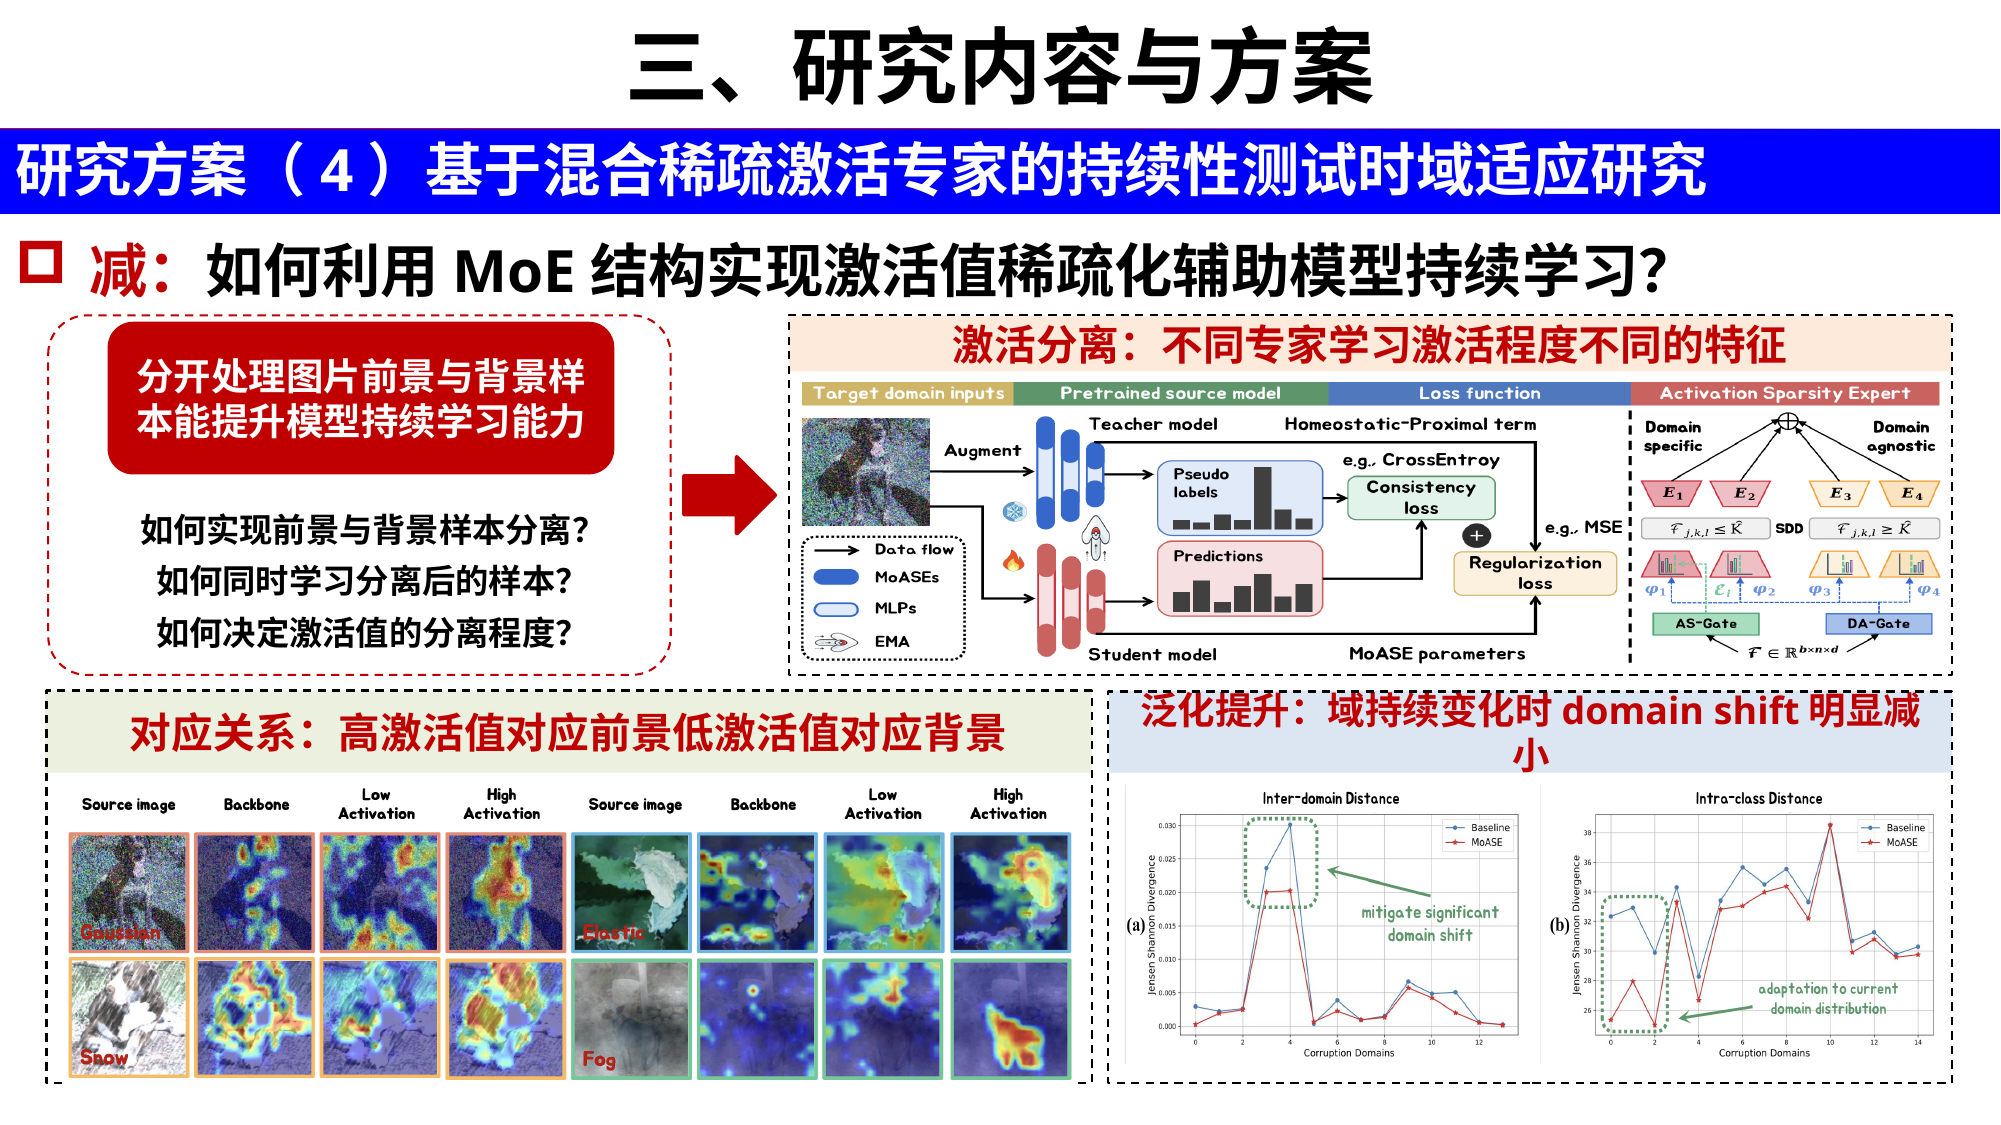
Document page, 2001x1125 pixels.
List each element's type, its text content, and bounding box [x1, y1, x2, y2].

title 三、研究内容与方案 [0, 0, 2000, 128]
text_box 减：如何利用MoE结构实现激活值稀疏化辅助模型持续学习？ [0, 212, 2000, 293]
text_box [682, 455, 778, 536]
picture [795, 377, 1947, 672]
text_box [46, 313, 673, 678]
text_box [1106, 689, 1954, 1085]
text_box 泛化提升：域持续变化时domain shift明显减小 [1107, 688, 1955, 775]
list 研究方案（4）基于混合稀疏激活专家的持续性测试时域适应研究 [0, 128, 2000, 211]
picture [1121, 779, 1940, 1068]
text_box 如何实现前景与背景样本分离？ 如何同时学习分离后的样本？ 如何决定激活值的分离程度？ [105, 466, 640, 683]
picture [61, 780, 1076, 1084]
text_box [786, 313, 1954, 677]
text_box [44, 688, 1094, 1085]
text_box 分开处理图片前景与背景样本能提升模型持续学习能力 [105, 319, 617, 474]
